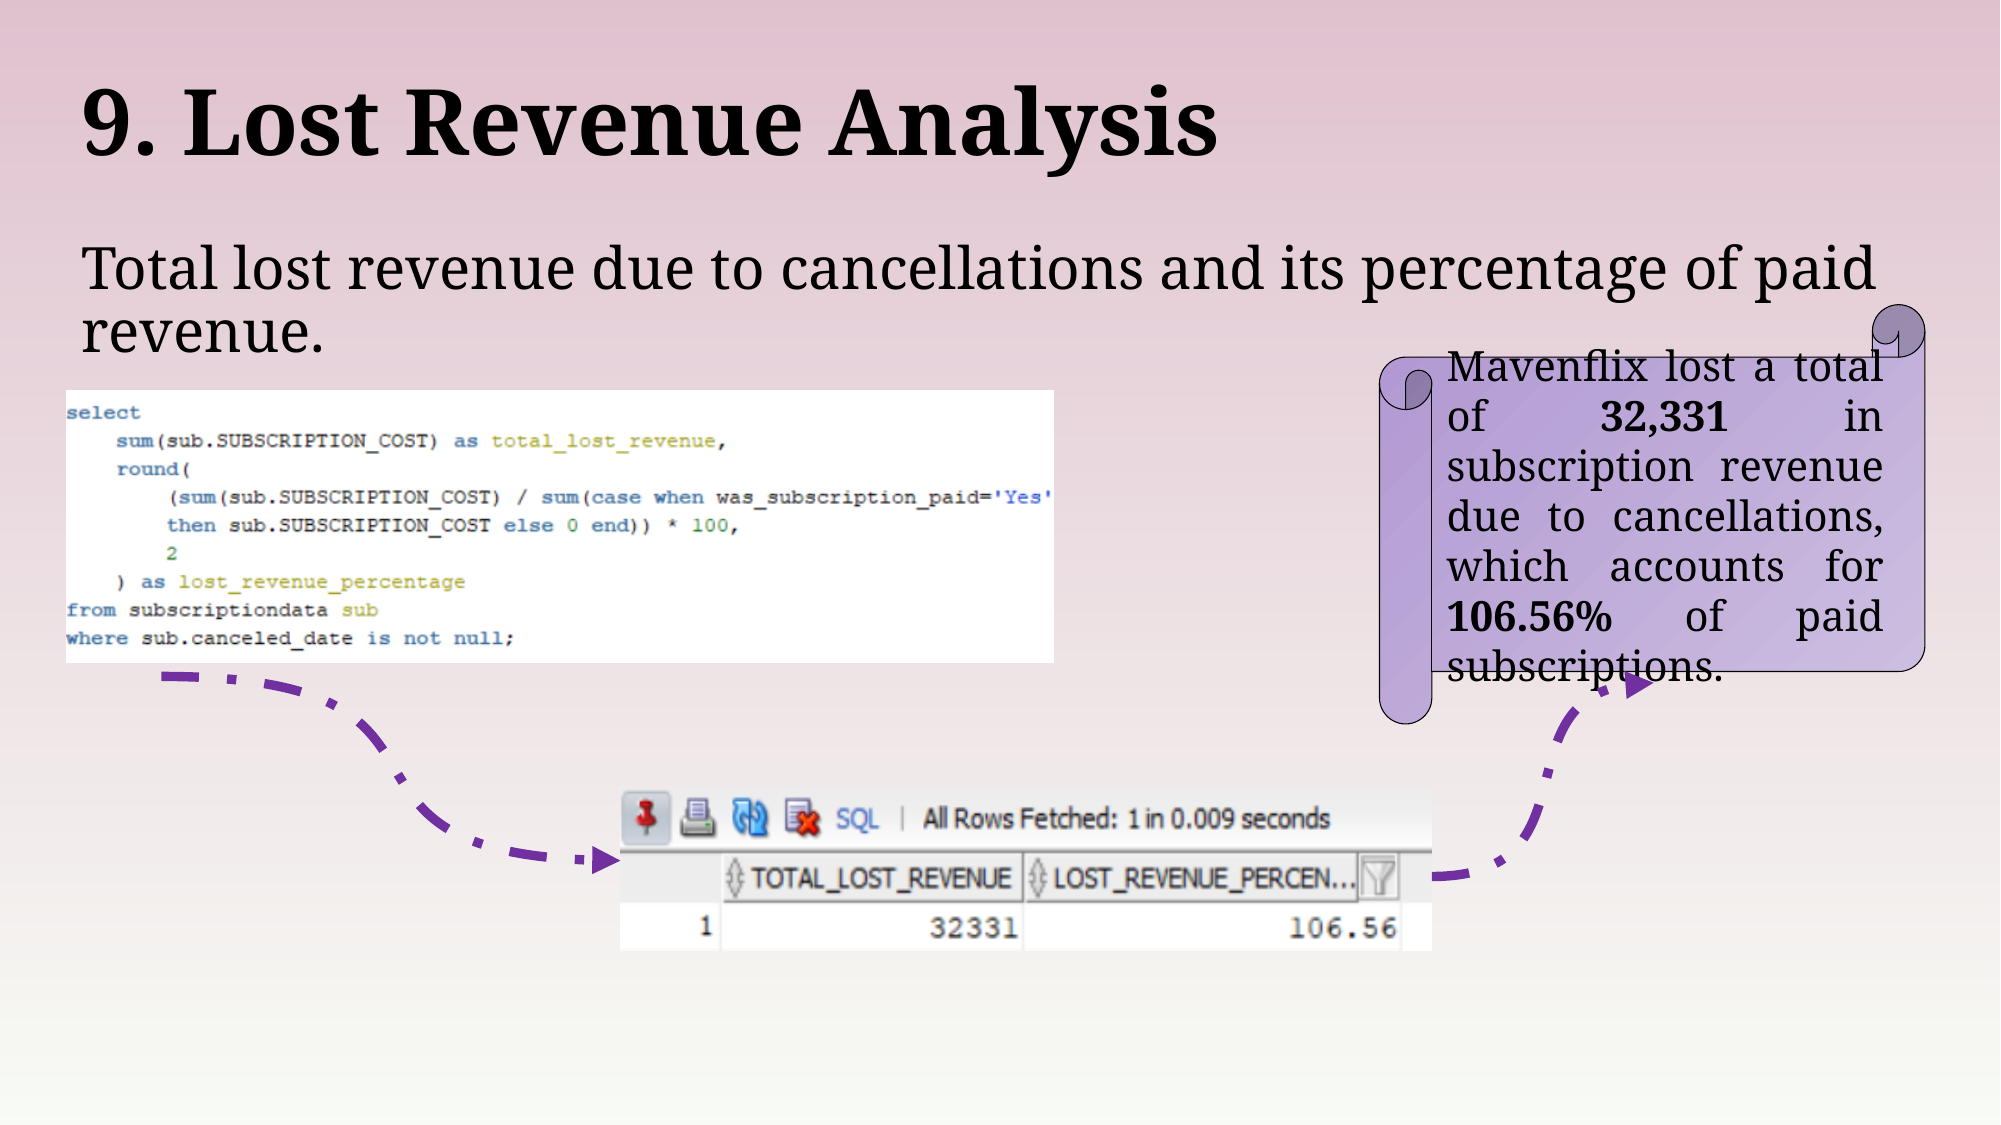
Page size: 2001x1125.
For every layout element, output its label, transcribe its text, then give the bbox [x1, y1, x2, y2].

text_box 9. Lost Revenue Analysis [66, 68, 1417, 231]
picture [66, 390, 1054, 664]
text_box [298, 538, 483, 999]
text_box Mavenflix lost a total of 32,331 in subscription revenue due to cancellations, which accounts for 106.56% of paid subscriptions. [1378, 304, 1926, 725]
picture [620, 788, 1432, 951]
text_box Total lost revenue due to cancellations and its percentage of paid revenue. [66, 231, 1934, 305]
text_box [1431, 682, 1654, 877]
